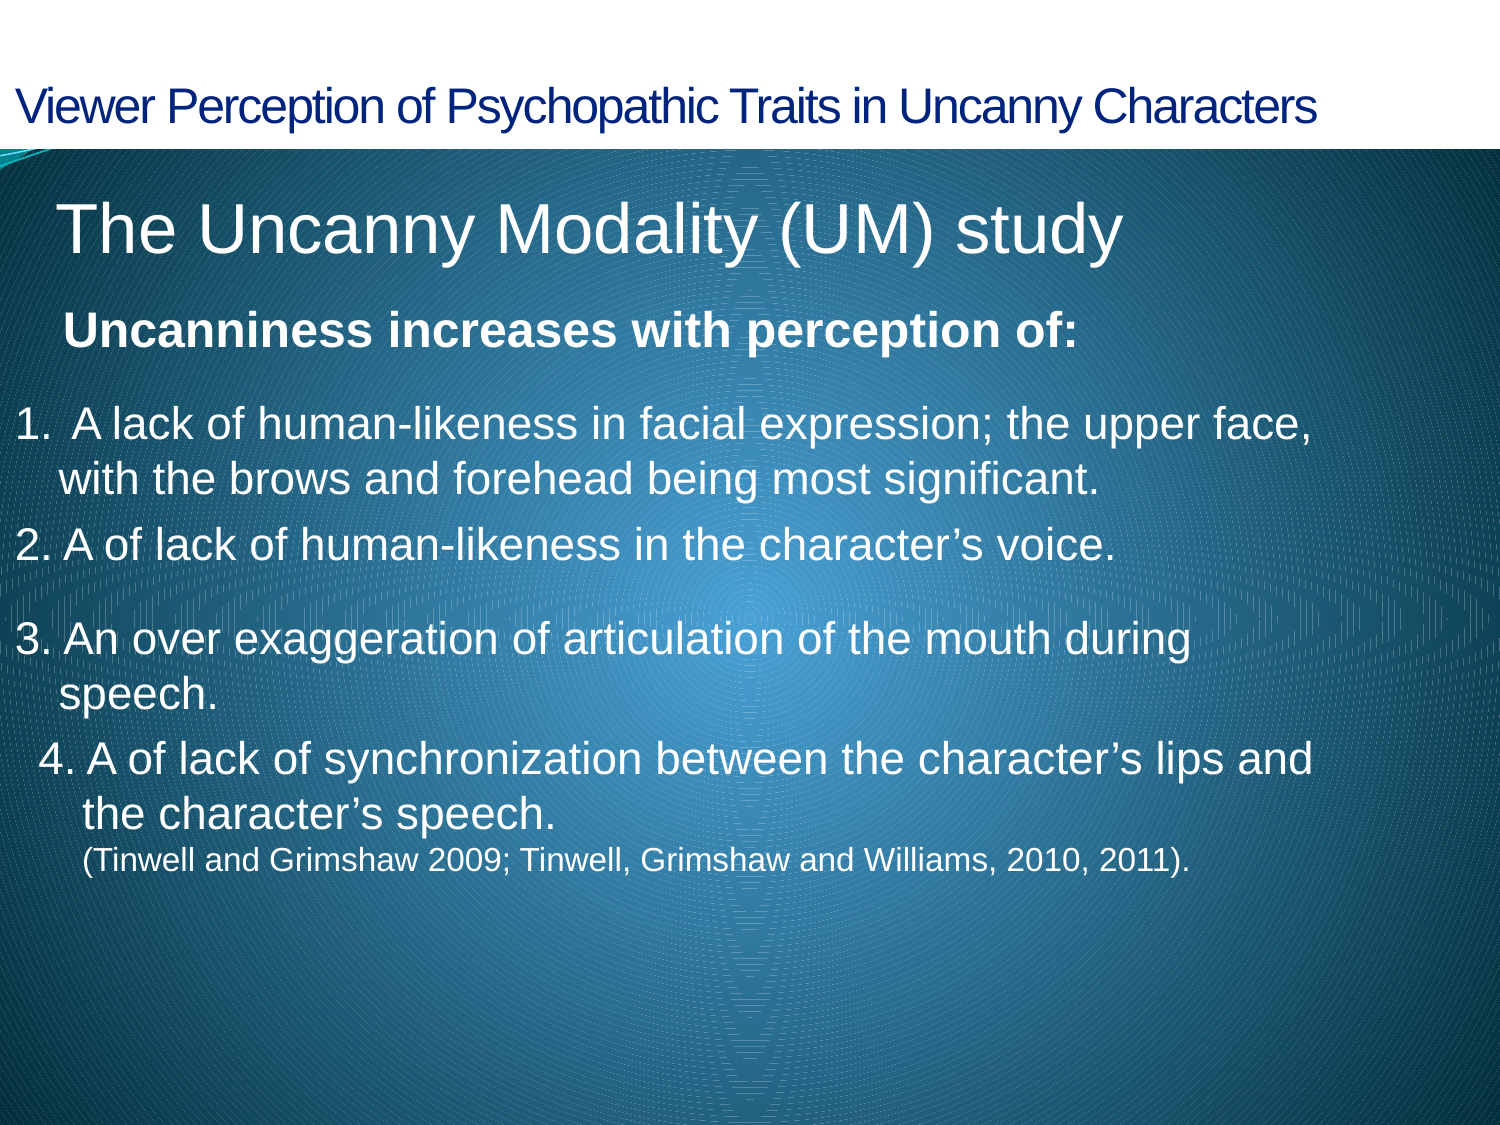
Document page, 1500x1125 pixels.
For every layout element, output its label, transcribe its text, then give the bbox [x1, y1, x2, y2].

text_box [0, 0, 1500, 149]
text_box 4. A of lack of synchronization between the character’s lips and the character’s speech. (Tinwell and Grimshaw 2009; Tinwell, Grimshaw and Williams, 2010, 2011). [23, 721, 1349, 886]
text_box 3. An over exaggeration of articulation of the mouth during speech. [0, 601, 1330, 727]
text_box A lack of human-likeness in facial expression; the upper face, with the brows and forehead being most significant. [0, 385, 1412, 511]
text_box Viewer Perception of Psychopathic Traits in Uncanny Characters [0, 6, 1459, 142]
text_box 2. A of lack of human-likeness in the character’s voice. [0, 507, 1315, 601]
text_box The Uncanny Modality (UM) study [41, 175, 1447, 275]
text_box Uncanniness increases with perception of: [48, 290, 1460, 365]
